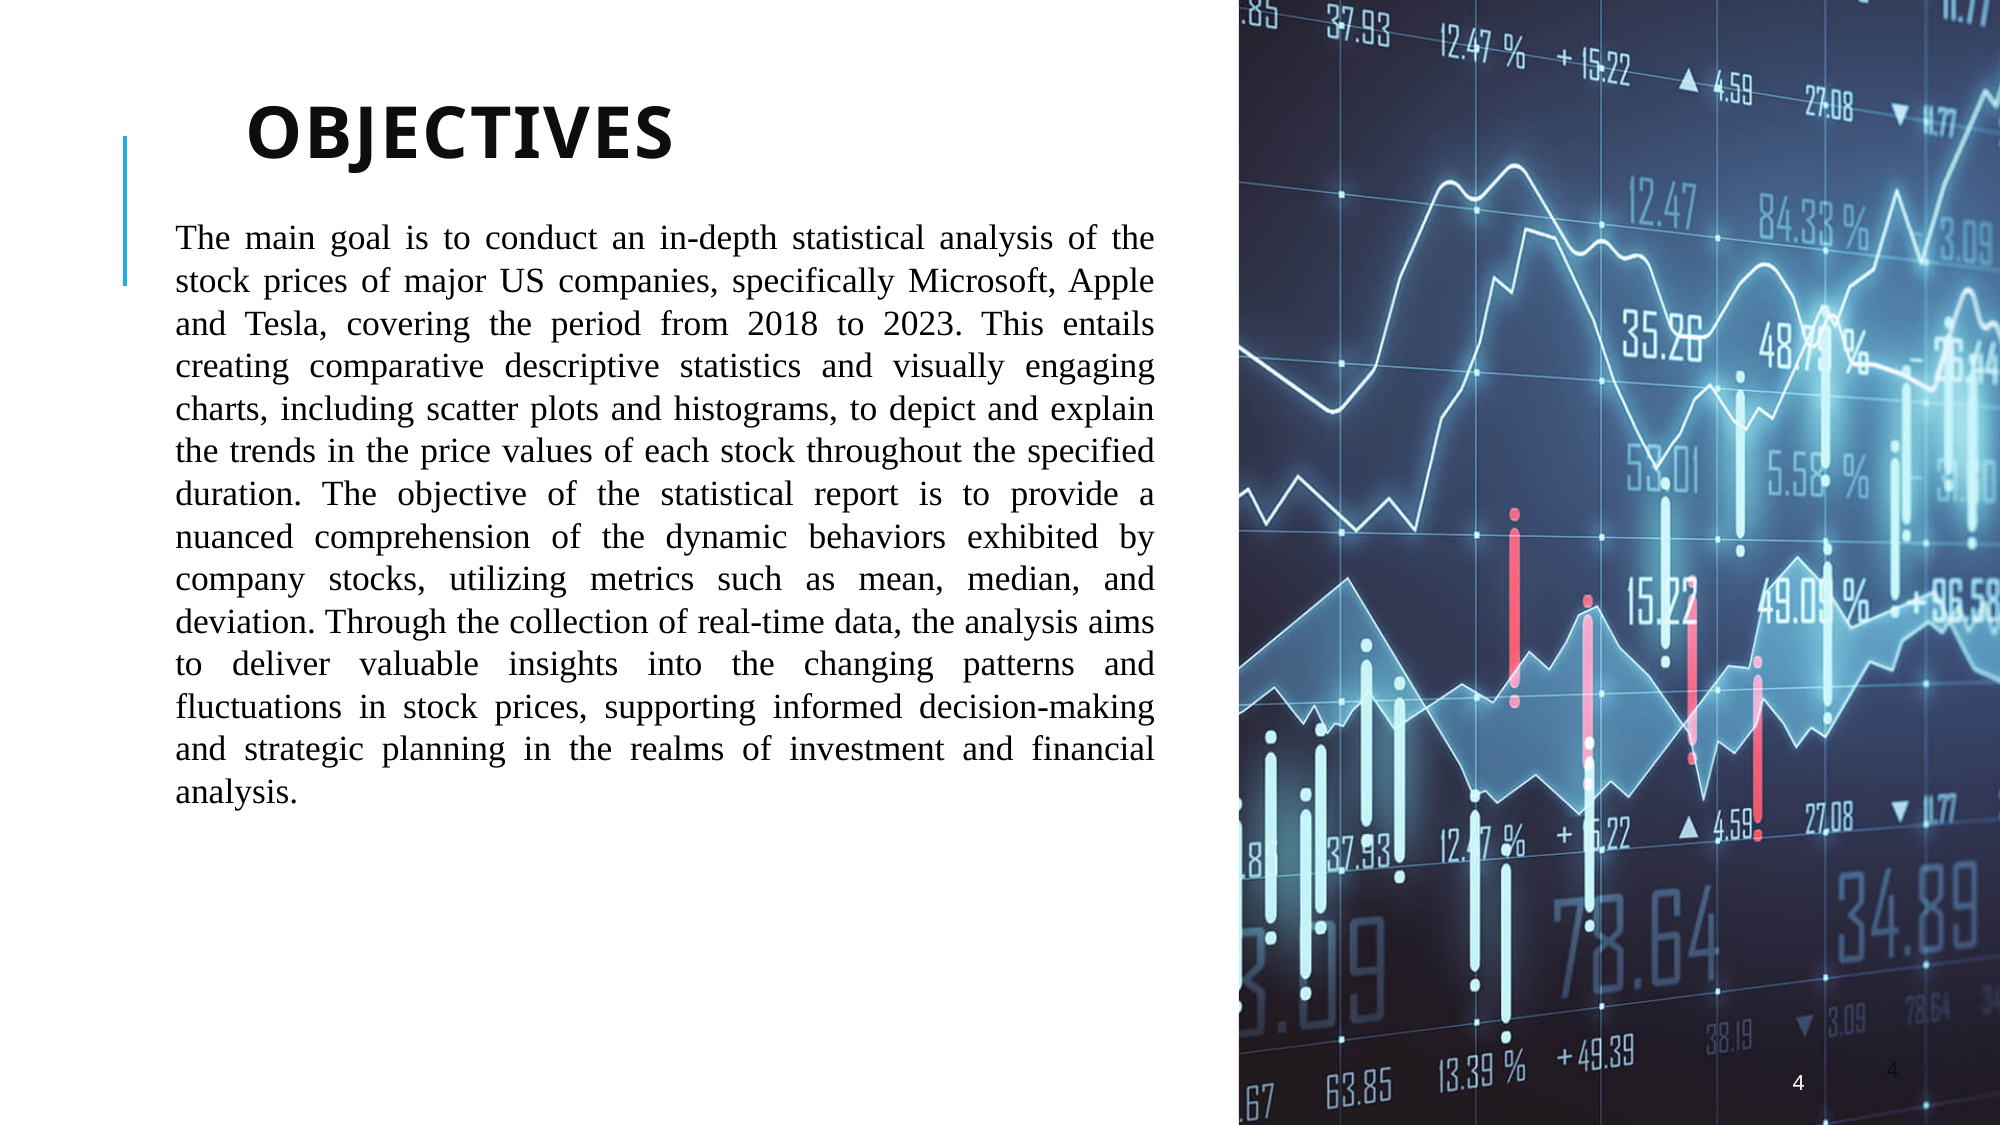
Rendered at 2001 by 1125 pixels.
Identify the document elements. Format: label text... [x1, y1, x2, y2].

title OBJECTIVES [168, 96, 1164, 180]
picture [1238, 0, 2000, 1125]
list The main goal is to conduct an in-depth statistical analysis of the stock prices of major US companies, specifically Microsoft, Apple and Tesla, covering the period from 2018 to 2023. This entails creating comparative descriptive statistics and visually engaging charts, including scatter plots and histograms, to depict and explain the trends in the price values of each stock throughout the specified duration. The objective of the statistical report is to provide a nuanced comprehension of the dynamic behaviors exhibited by company stocks, utilizing metrics such as mean, median, and deviation. Through the collection of real-time data, the analysis aims to deliver valuable insights into the changing patterns and fluctuations in stock prices, supporting informed decision-making and strategic planning in the realms of investment and financial analysis. [168, 206, 1164, 992]
